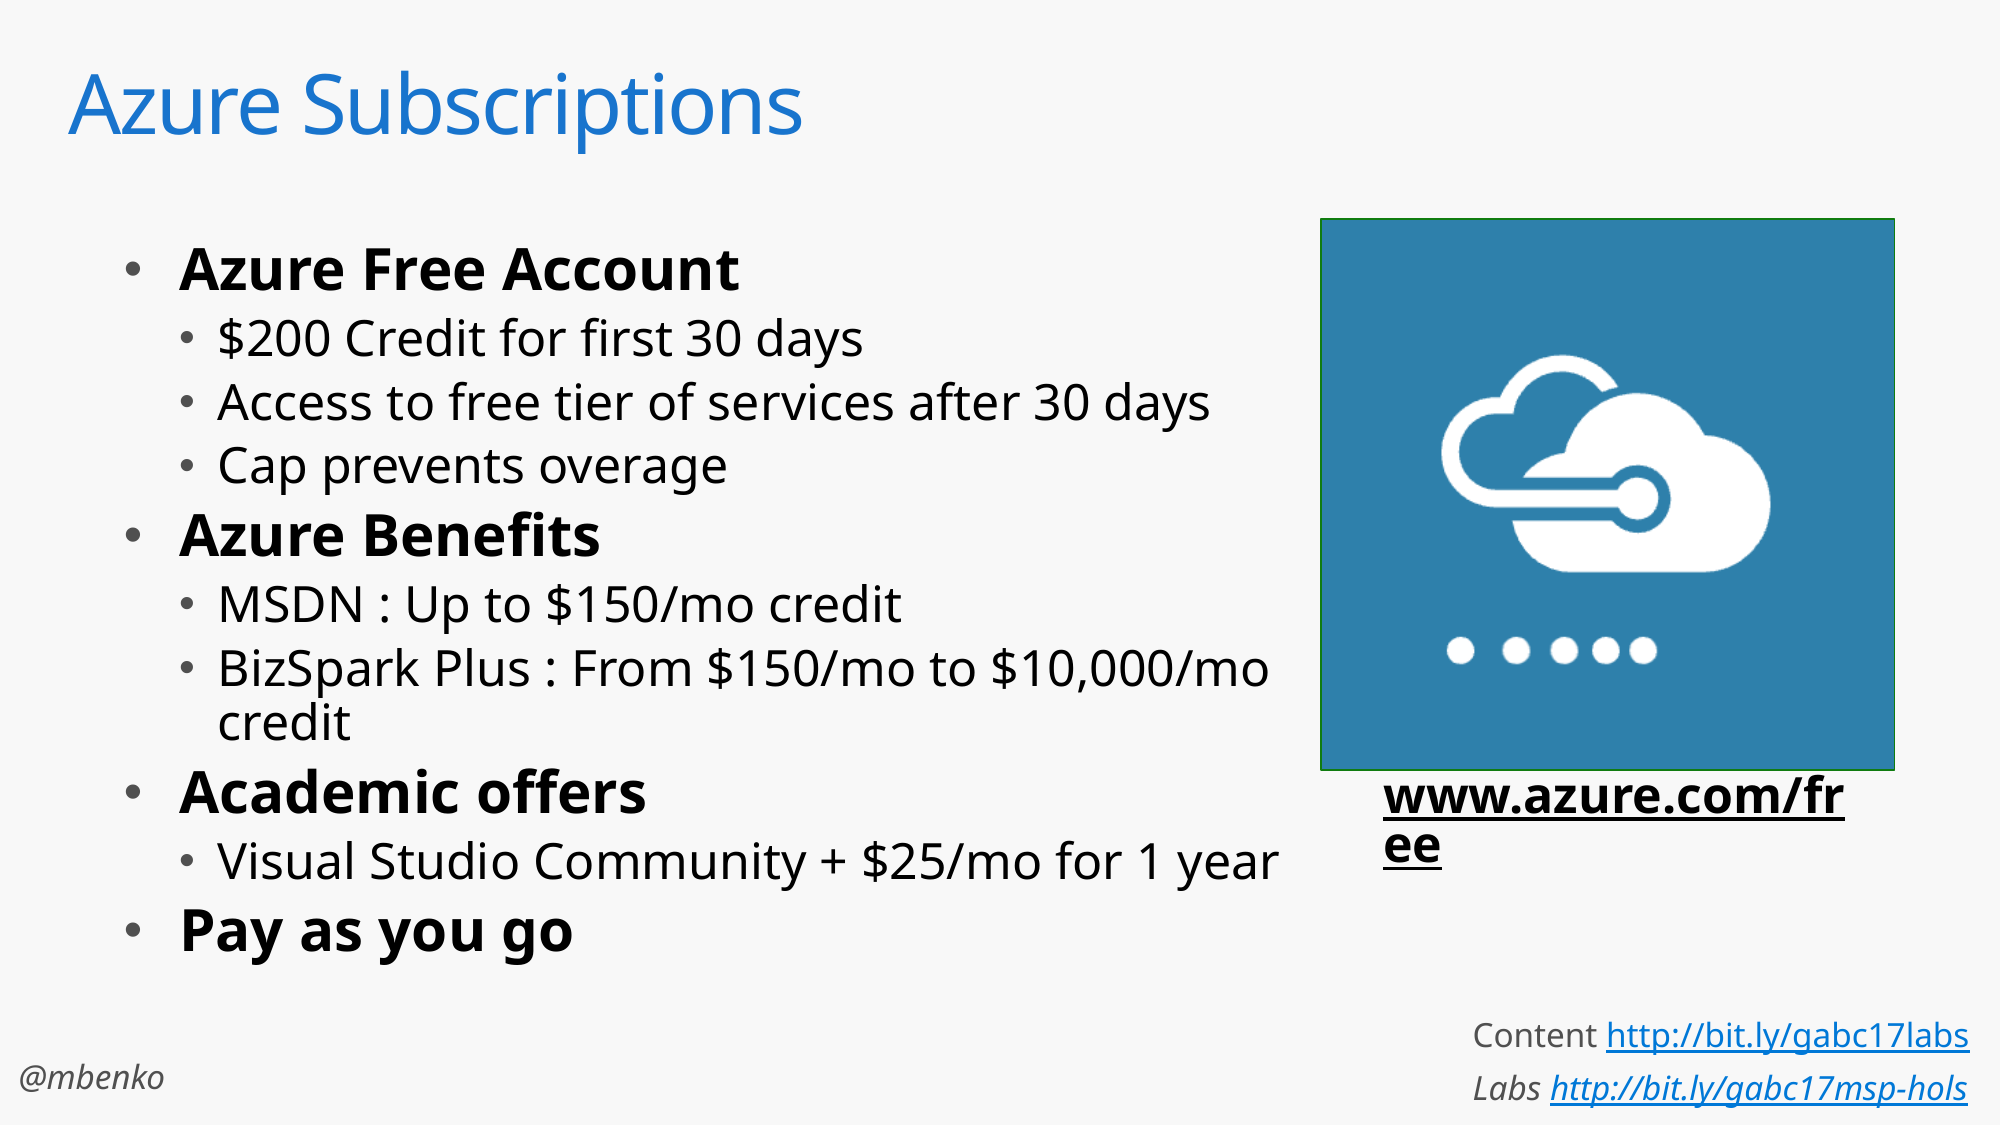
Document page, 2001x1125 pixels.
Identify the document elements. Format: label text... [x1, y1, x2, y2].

list www.azure.com/free [1359, 790, 1872, 895]
title Azure Subscriptions [44, 47, 1957, 196]
picture [1321, 219, 1894, 770]
list Azure Free Account $200 Credit for first 30 days Access to free tier of services after 30 days Cap prevents overage Azure Benefits MSDN : Up to $150/mo credit BizSpark Plus : From $150/mo to $10,000/mo credit Academic offers Visual Studio Community + $25/mo for 1 year Pay as you go [99, 224, 1325, 963]
